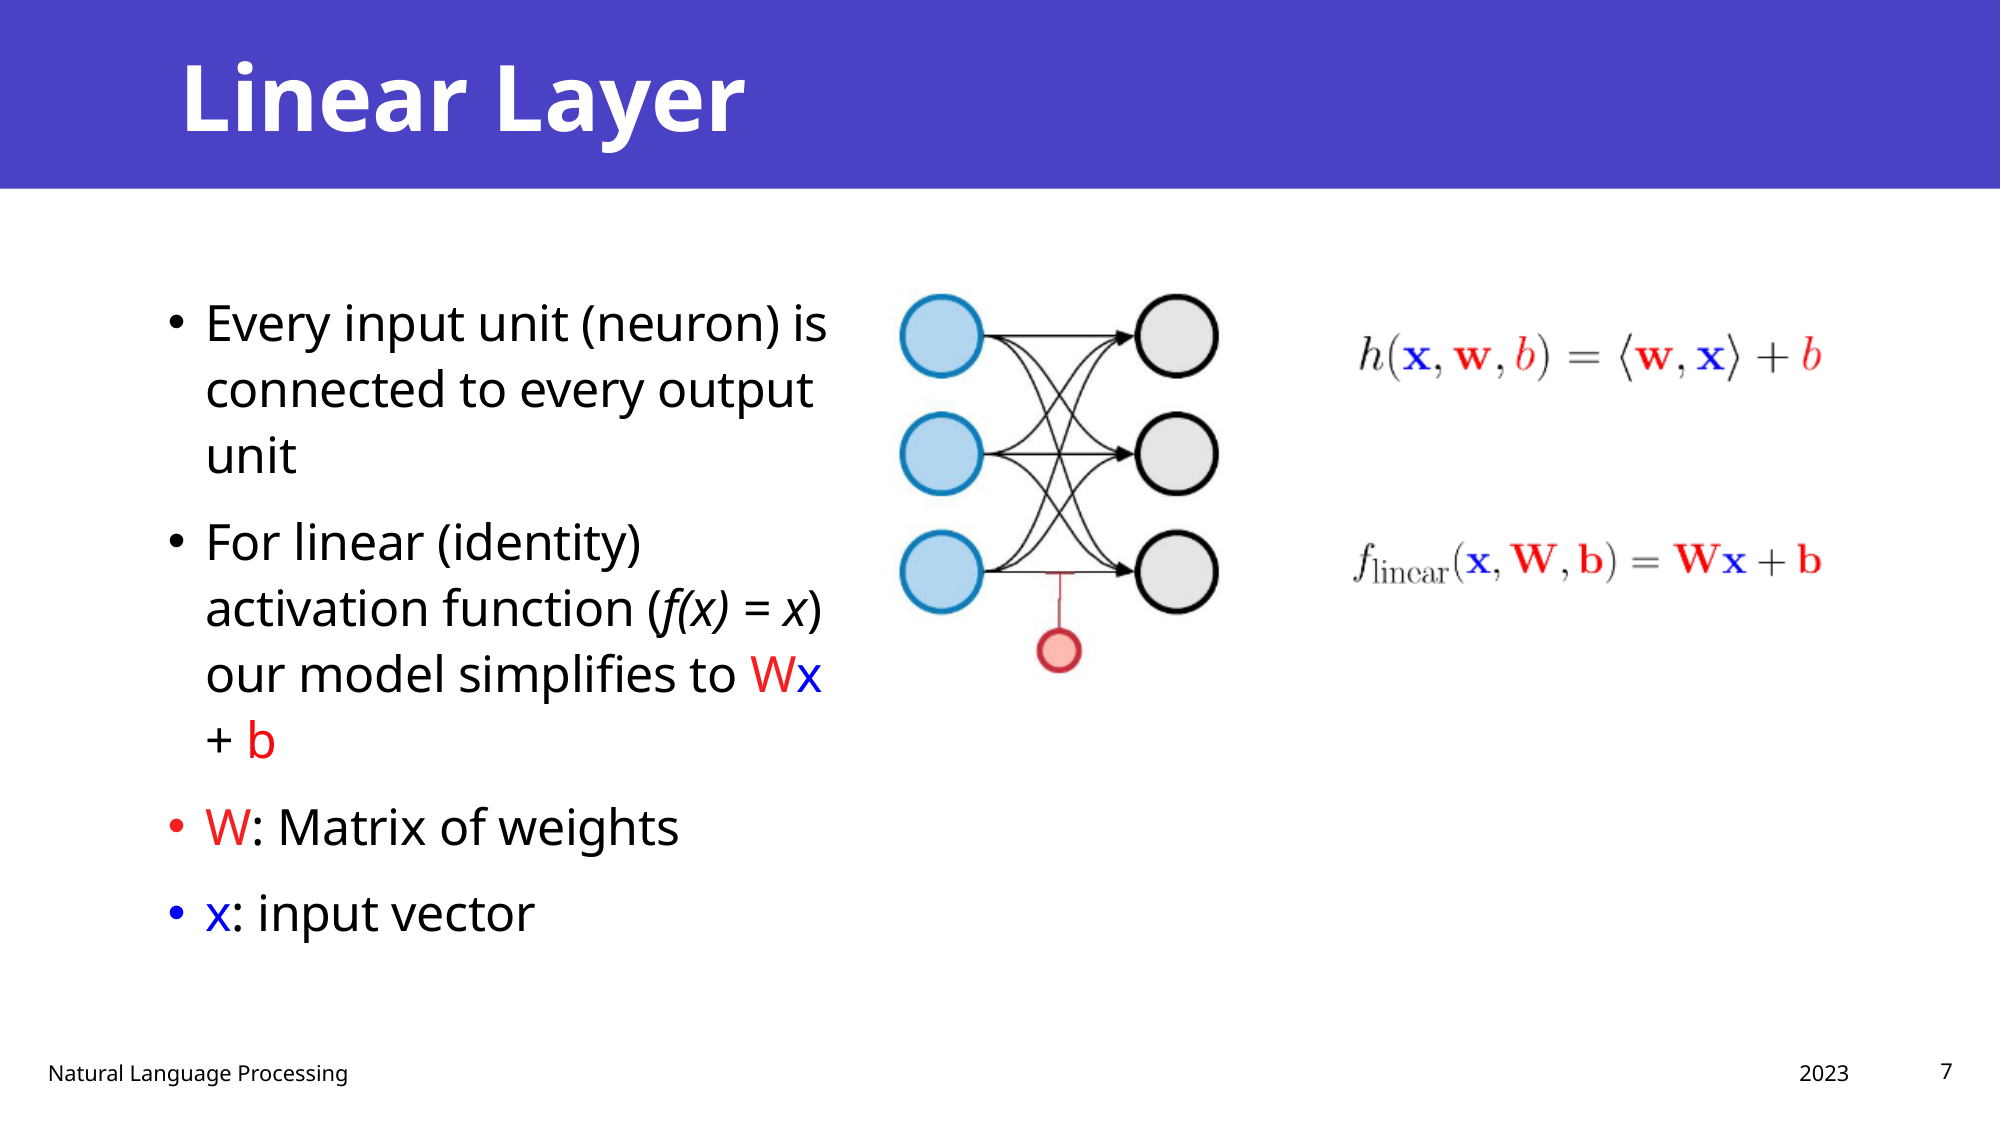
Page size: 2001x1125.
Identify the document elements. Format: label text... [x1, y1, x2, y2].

title Linear Layer [164, 31, 1710, 159]
slide_number 2023 [1150, 1042, 1864, 1103]
list Every input unit (neuron) is connected to every output unit For linear (identity) activation function (f(x) = x) our model simplifies to Wx + b W: Matrix of weights x: input vector [152, 278, 865, 986]
footer Natural Language Processing [33, 1042, 827, 1103]
slide_number 7 [1864, 1042, 1968, 1103]
picture [864, 277, 1848, 689]
